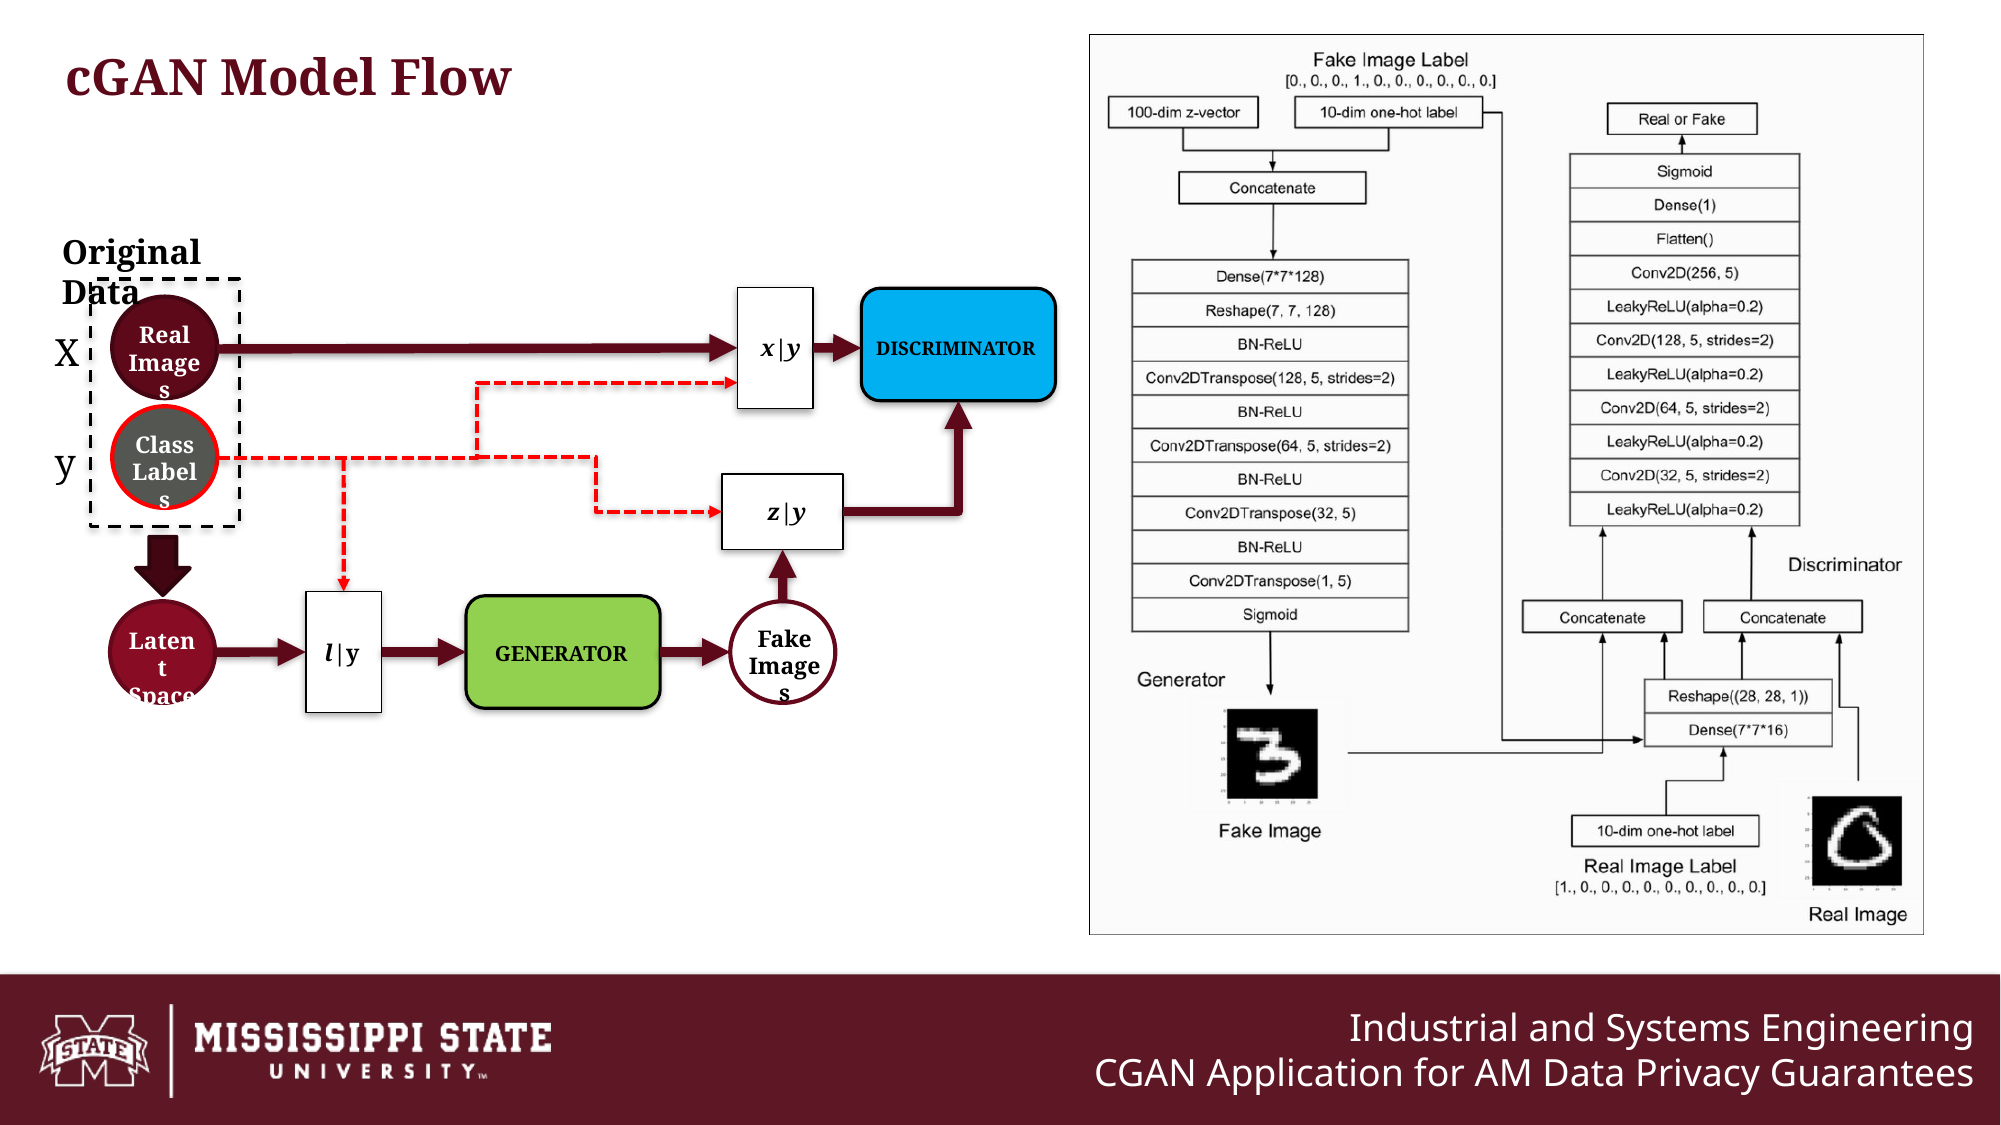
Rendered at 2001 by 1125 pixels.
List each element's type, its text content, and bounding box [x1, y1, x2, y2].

text_box cGAN Model Flow [50, 38, 1084, 113]
picture [39, 1004, 551, 1098]
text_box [39, 223, 1091, 713]
picture [1089, 34, 1924, 936]
